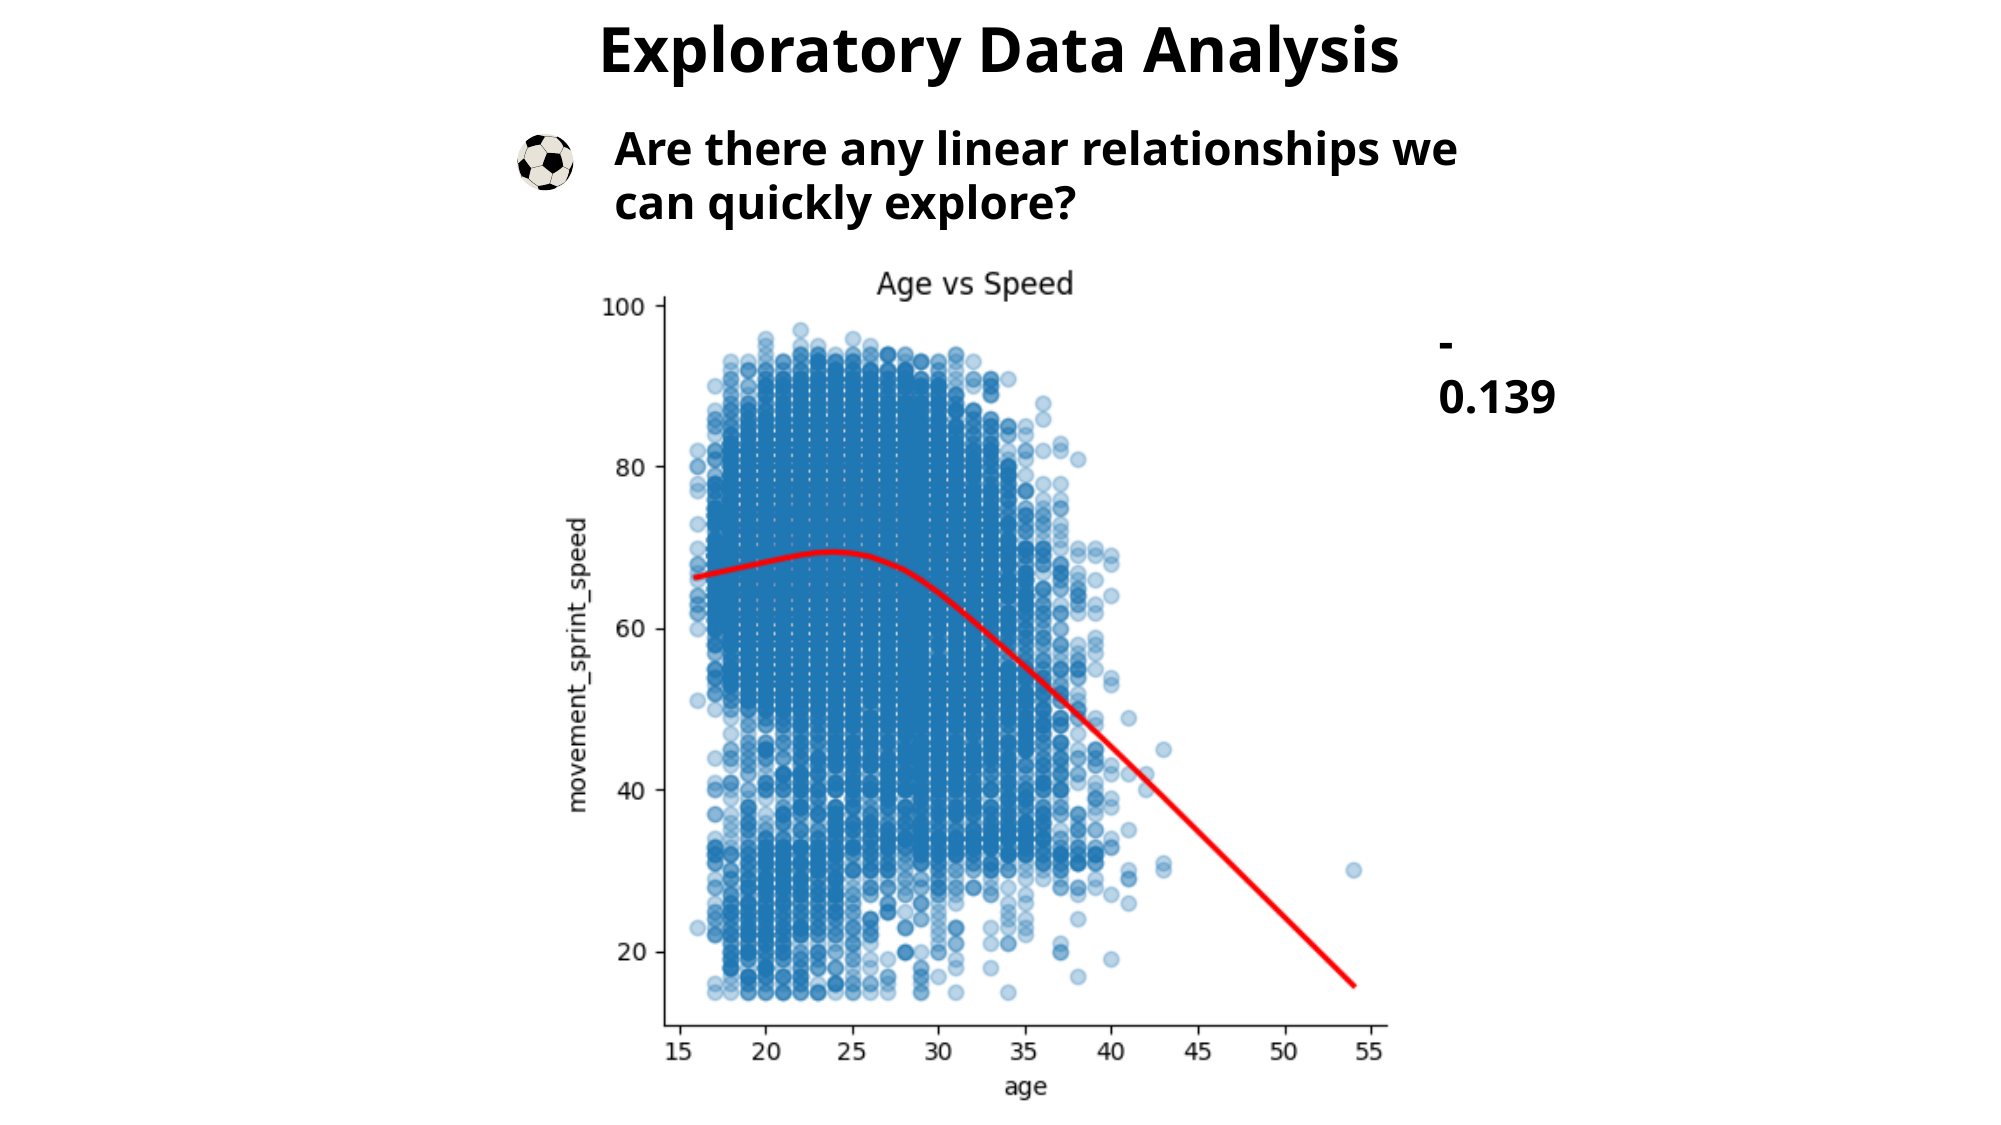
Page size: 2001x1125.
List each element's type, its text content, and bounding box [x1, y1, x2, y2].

title Exploratory Data Analysis [156, 22, 1844, 112]
text_box -0.139 [1423, 305, 1585, 431]
picture [549, 253, 1404, 1118]
text_box Are there any linear relationships we can quickly explore? [599, 111, 1556, 237]
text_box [512, 133, 578, 191]
